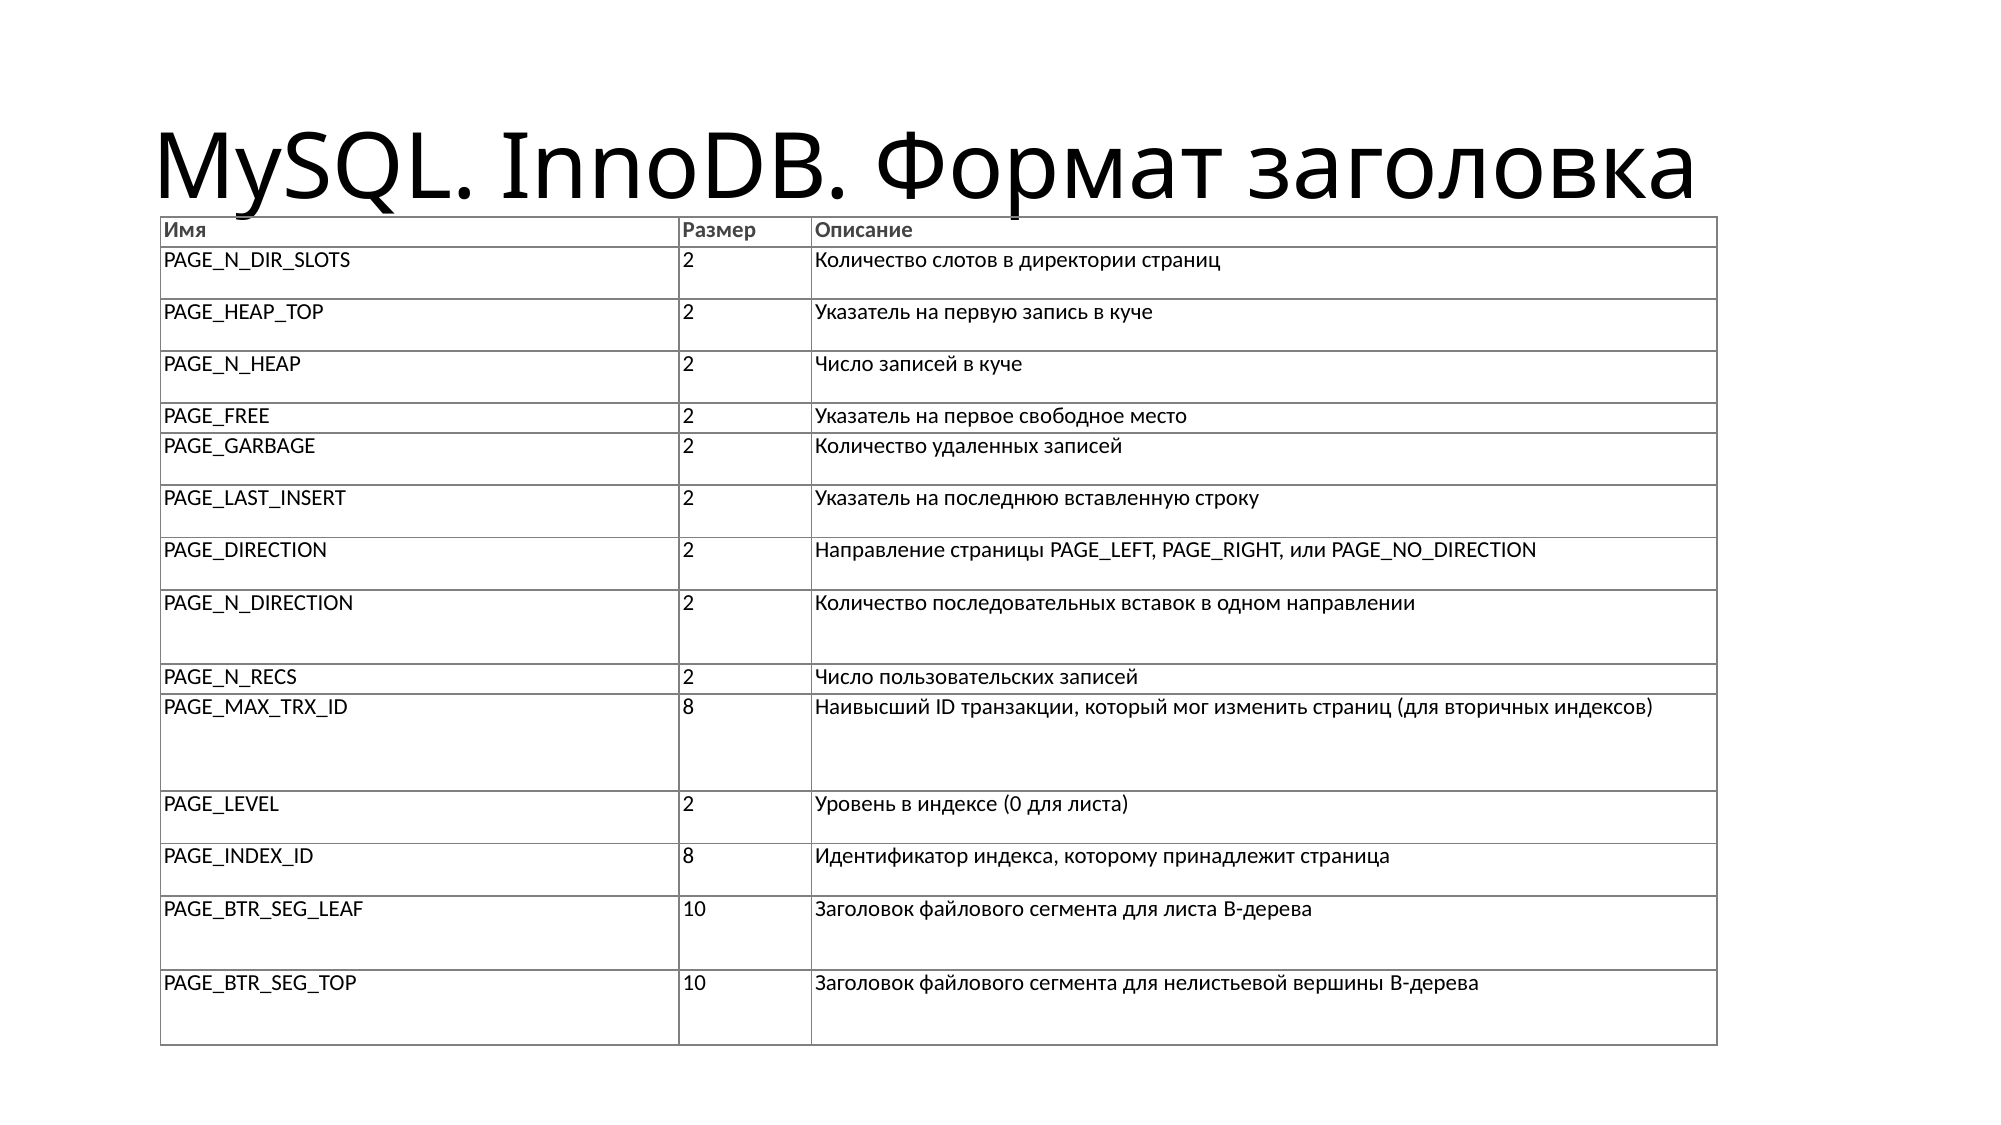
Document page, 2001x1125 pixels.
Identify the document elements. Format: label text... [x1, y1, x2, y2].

table_cell 2 [680, 300, 811, 350]
table_cell Количество удаленных записей [812, 434, 1716, 484]
table_header Описание [812, 218, 1716, 246]
table_cell Количество последовательных вставок в одном направлении [812, 591, 1716, 663]
table_cell Идентификатор индекса, которому принадлежит страница [812, 844, 1716, 895]
table_cell Указатель на первое свободное место [812, 404, 1716, 432]
table_cell 2 [680, 404, 811, 432]
table_cell Направление страницы PAGE_LEFT, PAGE_RIGHT, или PAGE_NO_DIRECTION [812, 538, 1716, 589]
table_cell PAGE_GARBAGE [161, 434, 678, 484]
table_cell Указатель на первую запись в куче [812, 300, 1716, 350]
table_cell PAGE_LEVEL [161, 792, 678, 843]
table_cell PAGE_FREE [161, 404, 678, 432]
table_cell 8 [680, 844, 811, 895]
table_cell 2 [680, 434, 811, 484]
table_cell 2 [680, 248, 811, 298]
table_cell 2 [680, 352, 811, 402]
table_cell PAGE_N_HEAP [161, 352, 678, 402]
table_cell PAGE_N_DIRECTION [161, 591, 678, 663]
title MySQL. InnoDB. Формат заголовка [137, 59, 1863, 278]
table_cell Количество слотов в директории страниц [812, 248, 1716, 298]
table_cell 2 [680, 538, 811, 589]
table_cell PAGE_N_RECS [161, 665, 678, 693]
table_cell 2 [680, 665, 811, 693]
table_cell Заголовок файлового сегмента для нелистьевой вершины B-дерева [812, 971, 1716, 1044]
table_header Размер [680, 218, 811, 246]
table_cell Число пользовательских записей [812, 665, 1716, 693]
table_cell 8 [680, 695, 811, 790]
table_cell 2 [680, 792, 811, 843]
table_cell PAGE_DIRECTION [161, 538, 678, 589]
table_cell 2 [680, 486, 811, 537]
table_cell PAGE_LAST_INSERT [161, 486, 678, 537]
table_cell Число записей в куче [812, 352, 1716, 402]
table_cell Указатель на последнюю вставленную строку [812, 486, 1716, 537]
table_header Имя [161, 218, 678, 246]
table_cell Наивысший ID транзакции, который мог изменить страниц (для вторичных индексов) [812, 695, 1716, 790]
table_cell PAGE_N_DIR_SLOTS [161, 248, 678, 298]
table_cell PAGE_BTR_SEG_LEAF [161, 897, 678, 969]
table_cell 10 [680, 971, 811, 1044]
table_cell PAGE_HEAP_TOP [161, 300, 678, 350]
table_cell PAGE_BTR_SEG_TOP [161, 971, 678, 1044]
table_cell PAGE_INDEX_ID [161, 844, 678, 895]
table_cell 10 [680, 897, 811, 969]
table_cell PAGE_MAX_TRX_ID [161, 695, 678, 790]
table_cell 2 [680, 591, 811, 663]
table_cell Уровень в индексе (0 для листа) [812, 792, 1716, 843]
table_cell Заголовок файлового сегмента для листа B-дерева [812, 897, 1716, 969]
